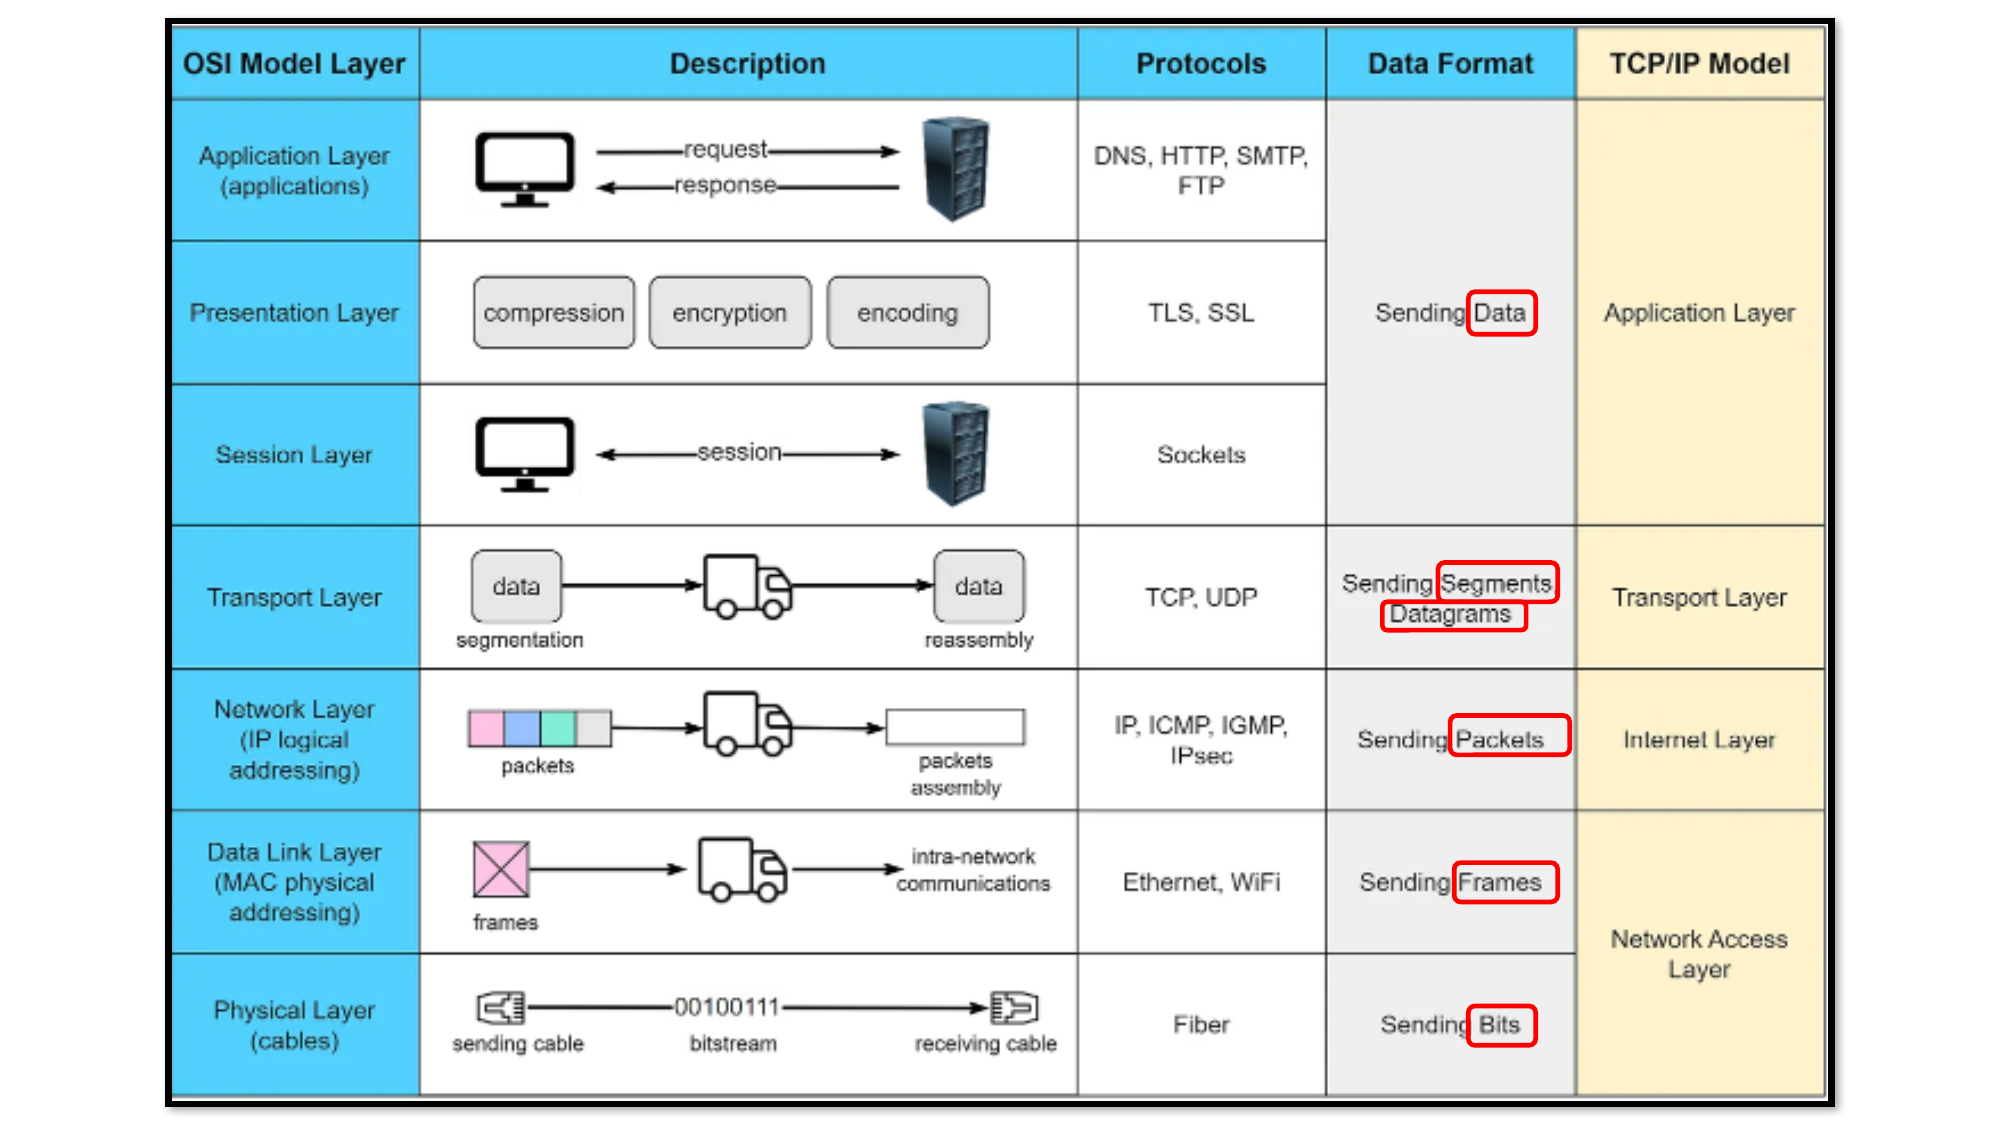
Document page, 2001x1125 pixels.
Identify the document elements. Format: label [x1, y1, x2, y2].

list [171, 24, 1829, 1101]
